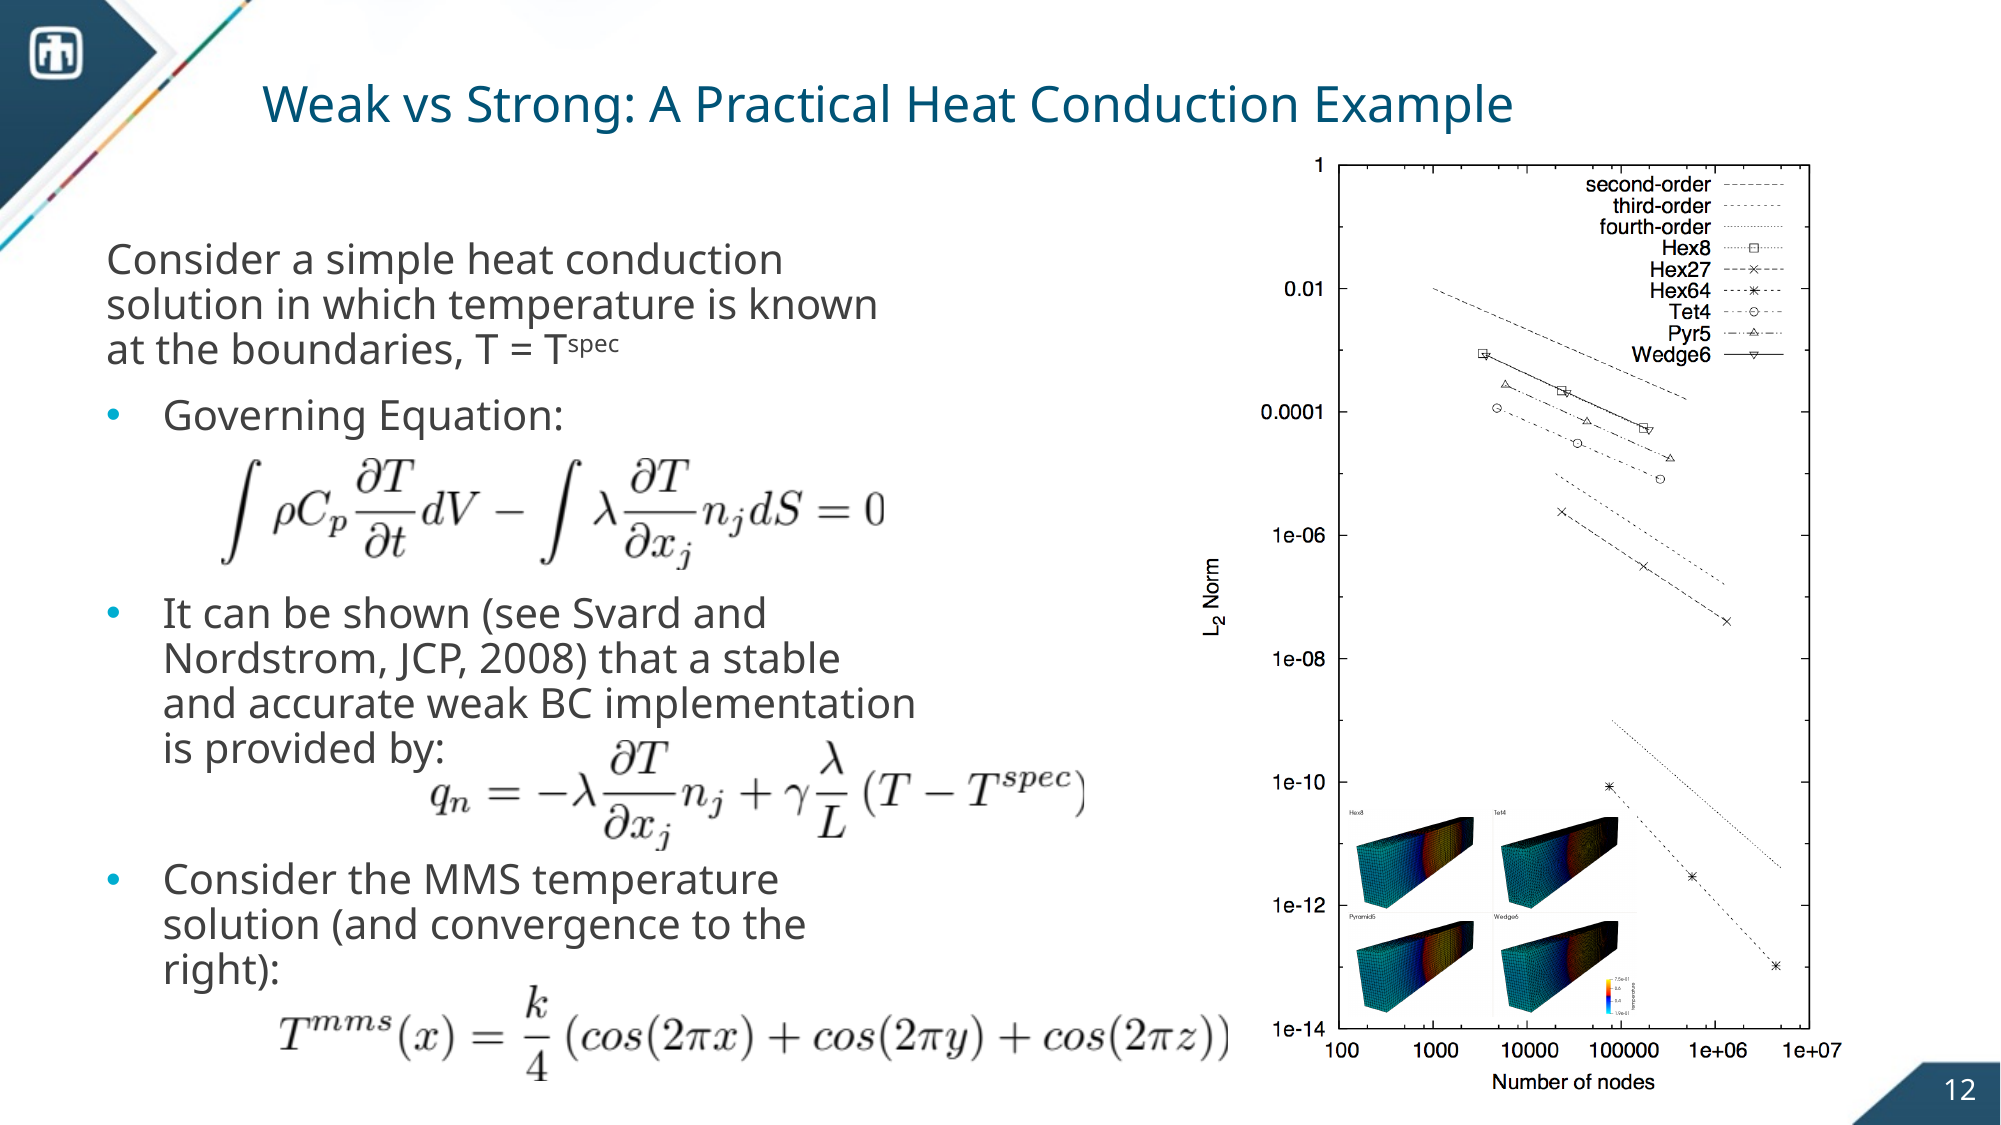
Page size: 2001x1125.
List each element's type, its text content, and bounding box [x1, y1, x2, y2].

slide_number 12 [1919, 1061, 2000, 1122]
picture [0, 0, 2001, 1125]
title Weak vs Strong: A Practical Heat Conduction Example [262, 42, 1919, 170]
list Consider a simple heat conduction solution in which temperature is known at the boundaries, T = Tspec Governing Equation: It can be shown (see Svard and Nordstrom, JCP, 2008) that a stable and accurate weak BC implementation is provided by: Consider the MMS temperature solution (and convergence to the right): [106, 231, 919, 1083]
